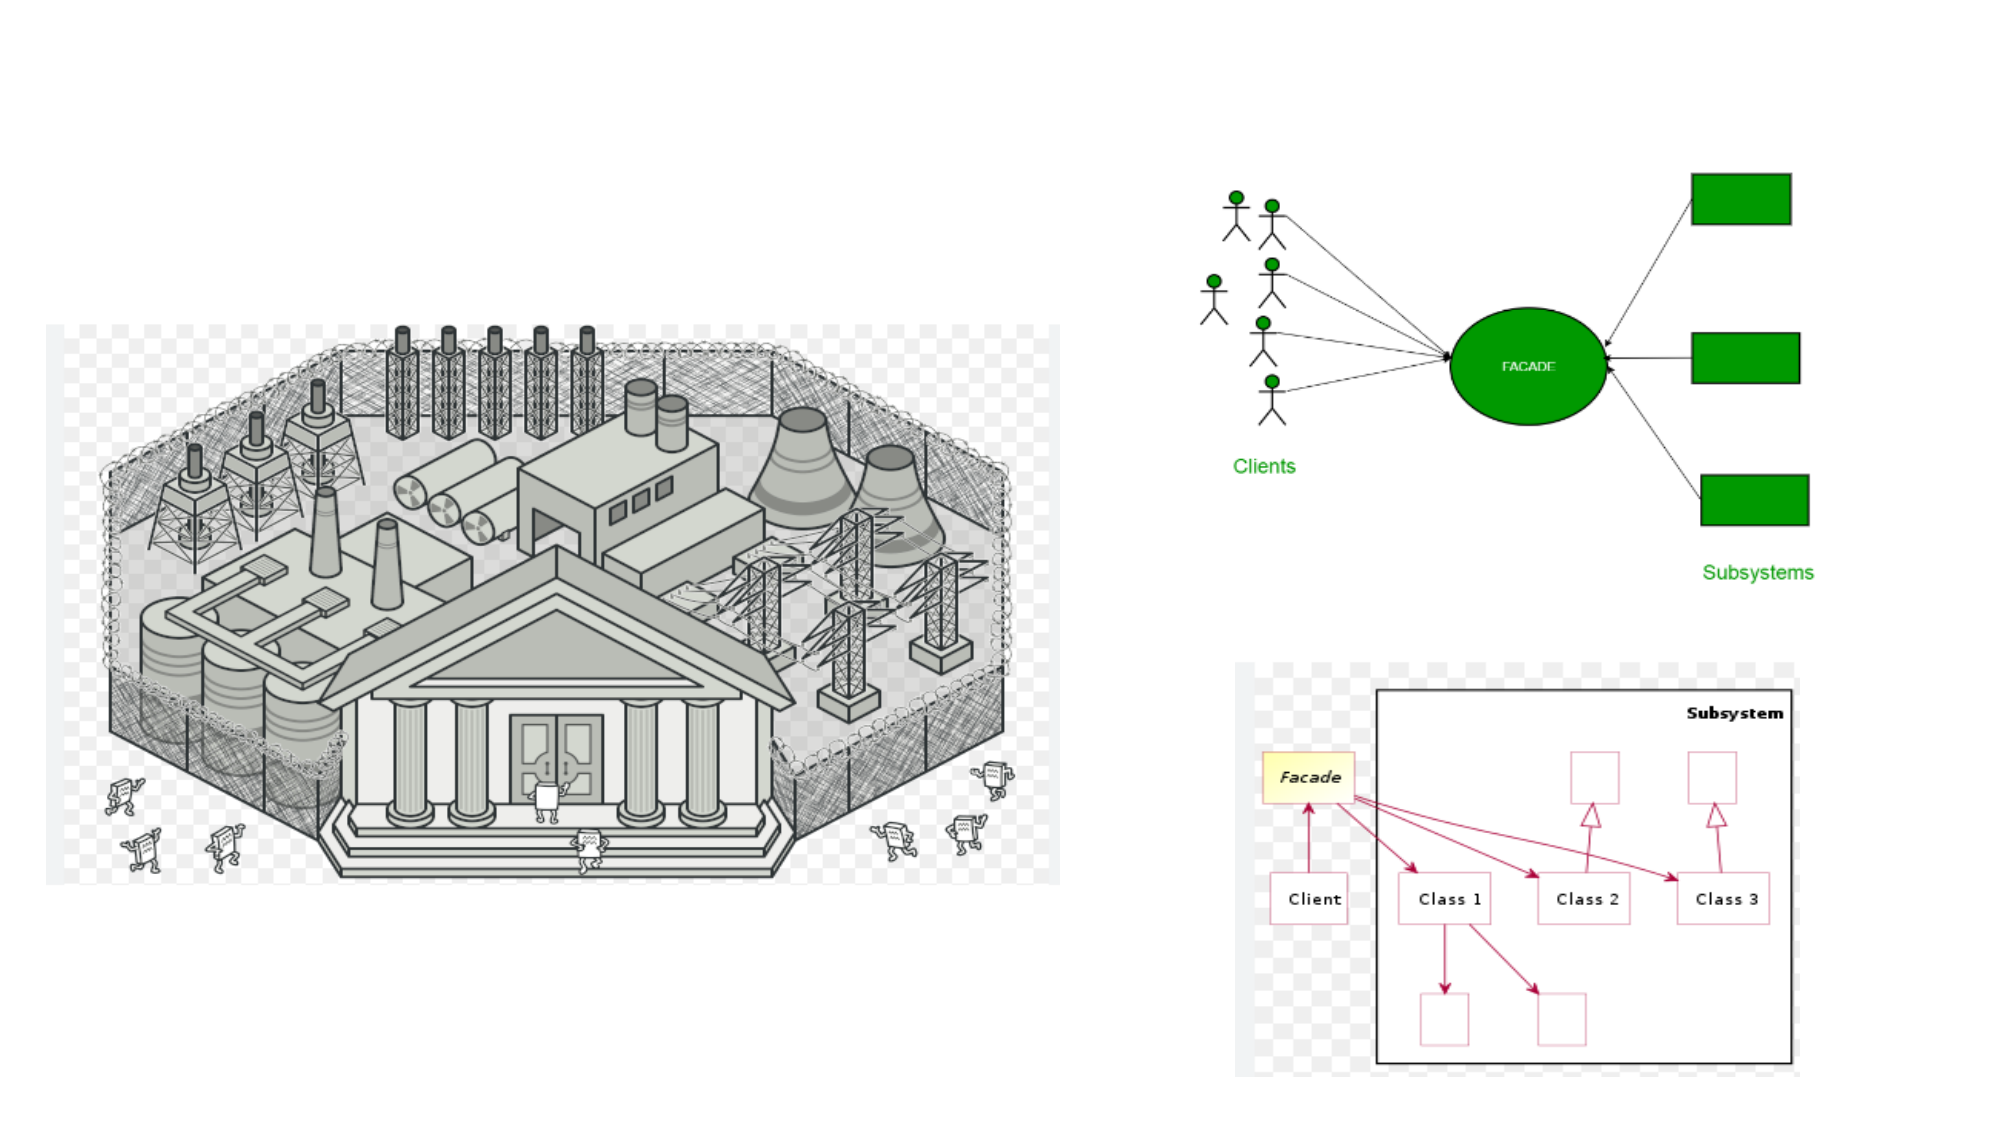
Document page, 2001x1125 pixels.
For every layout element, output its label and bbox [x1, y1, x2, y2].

picture [1145, 158, 1853, 611]
picture [46, 319, 1060, 902]
picture [1235, 650, 1800, 1077]
